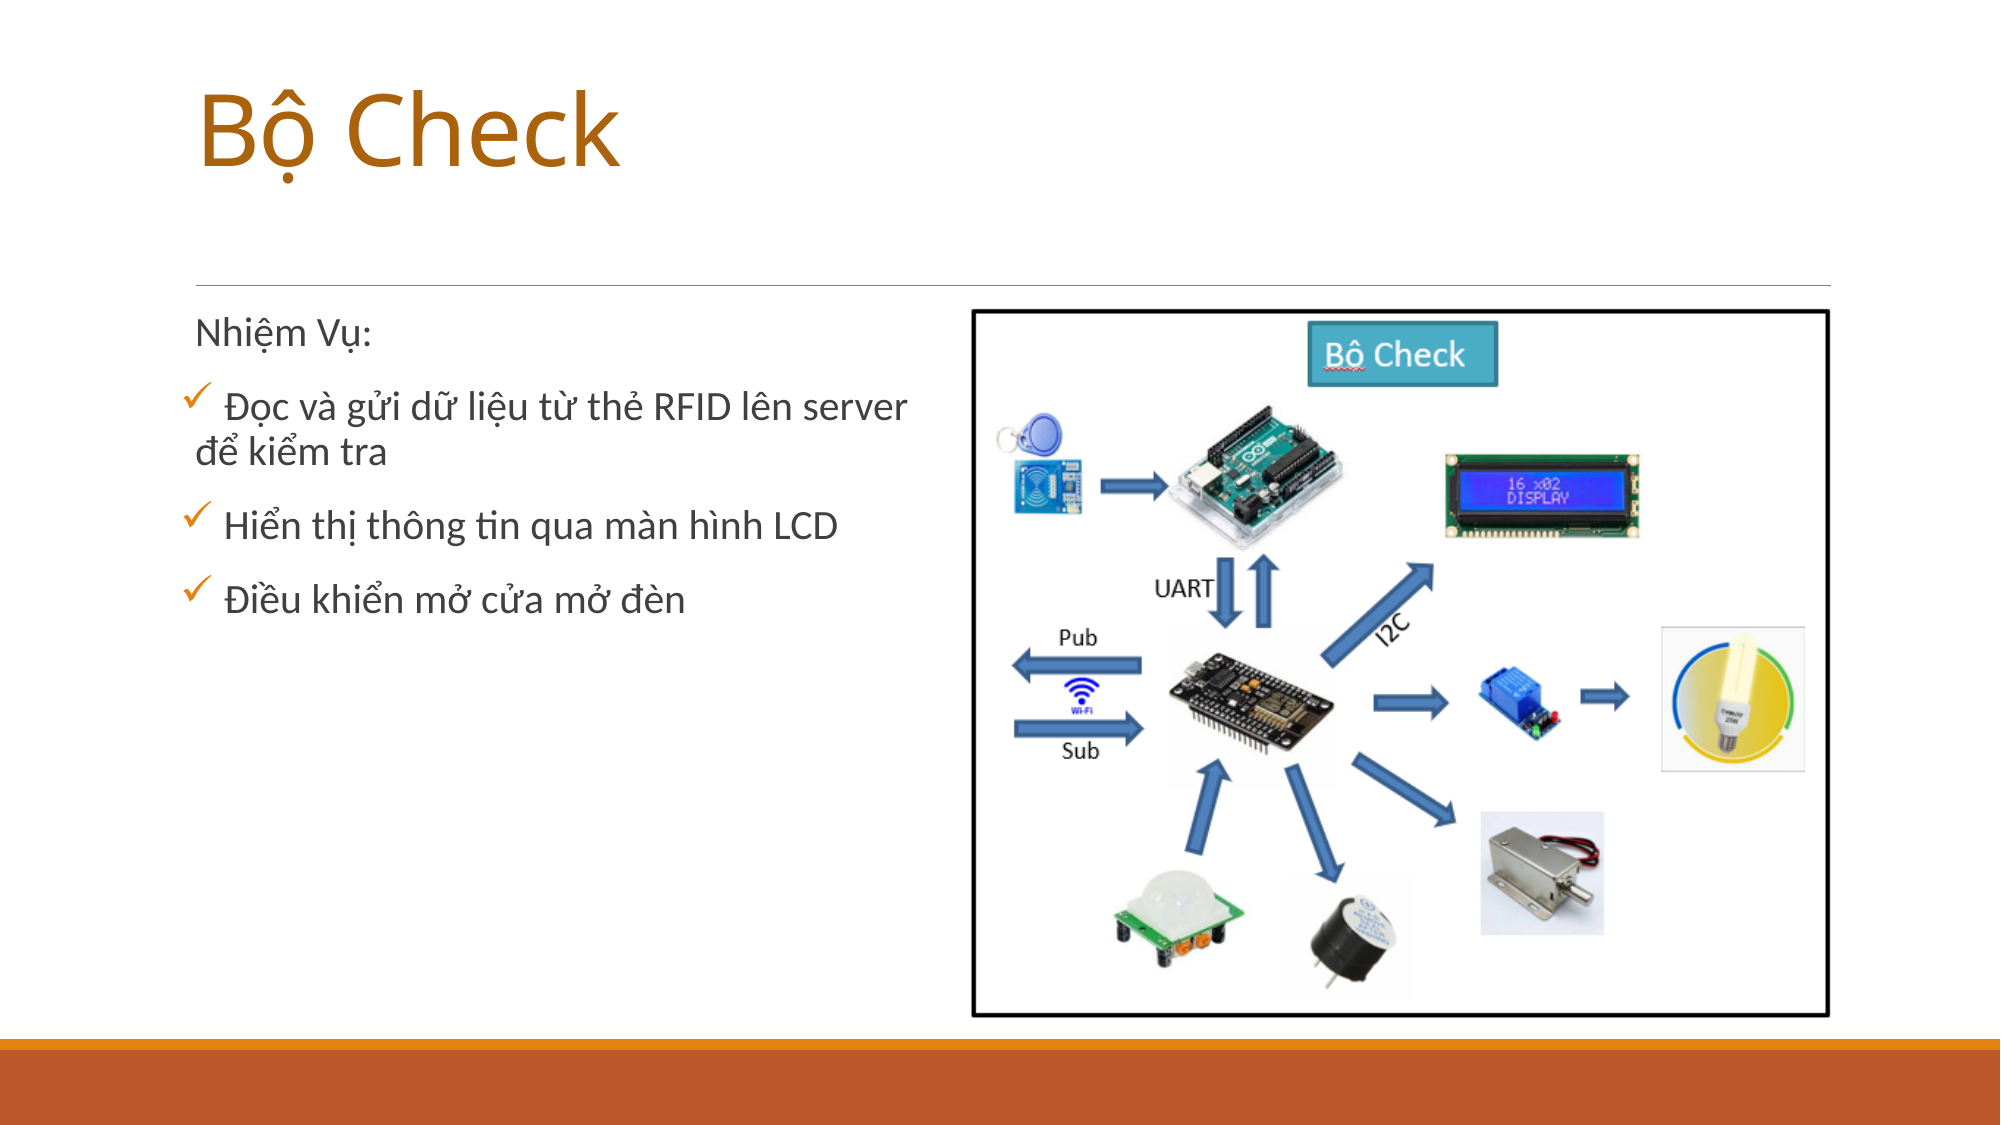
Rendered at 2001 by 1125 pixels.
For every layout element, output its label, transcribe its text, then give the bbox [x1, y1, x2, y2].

title Bộ Check [180, 47, 1874, 315]
picture [962, 302, 1840, 1025]
list Nhiệm Vụ: Đọc và gửi dữ liệu từ thẻ RFID lên server để kiểm tra Hiển thị thông tin qua màn hình LCD Điều khiển mở cửa mở đèn [180, 302, 925, 963]
